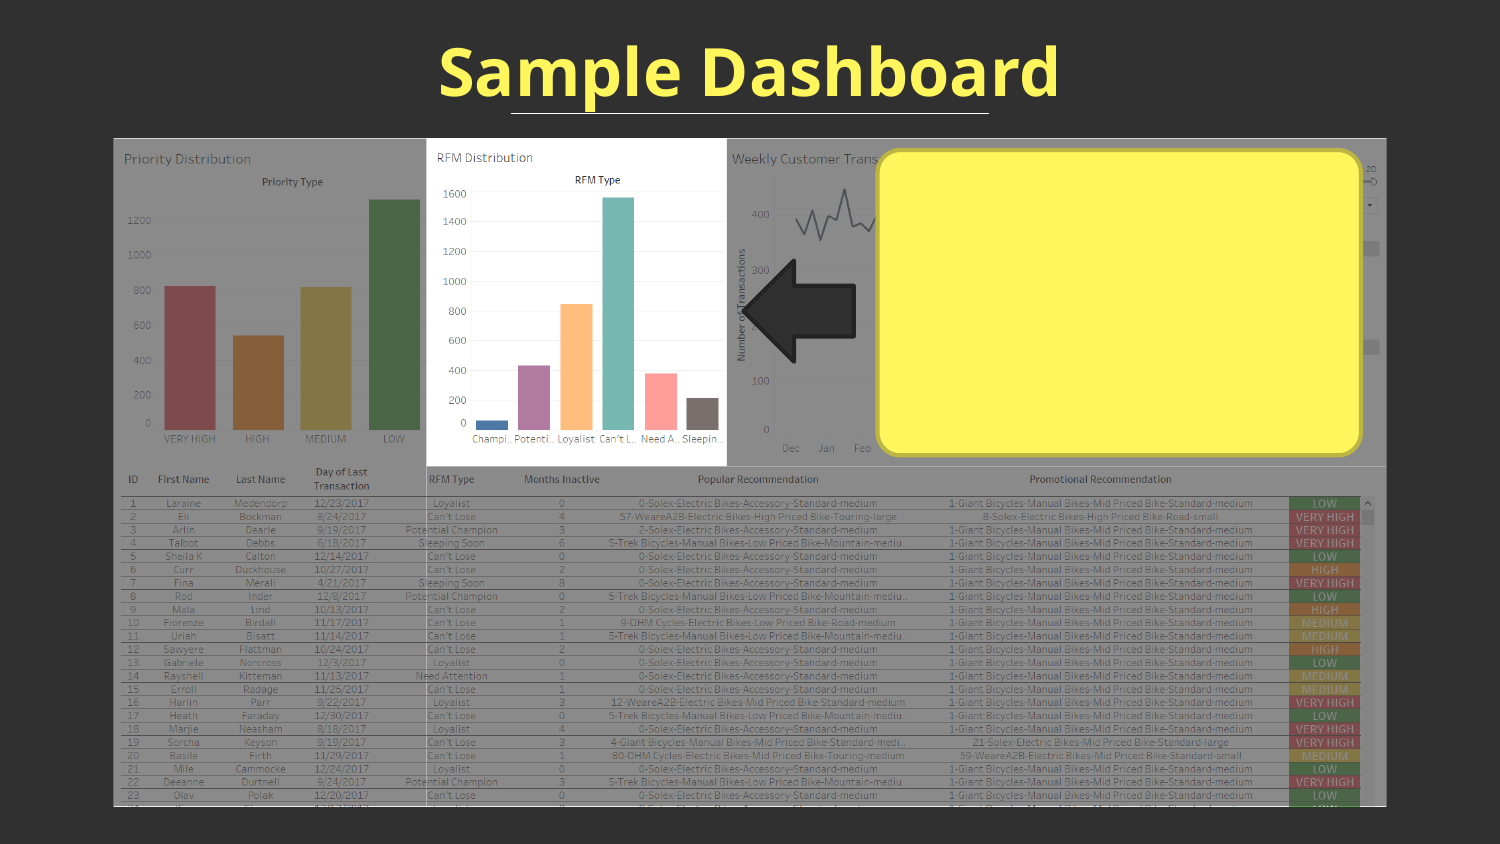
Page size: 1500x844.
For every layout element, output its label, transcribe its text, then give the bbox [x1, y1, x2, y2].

title Sample Dashboard [380, 14, 1120, 137]
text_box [113, 138, 1387, 807]
